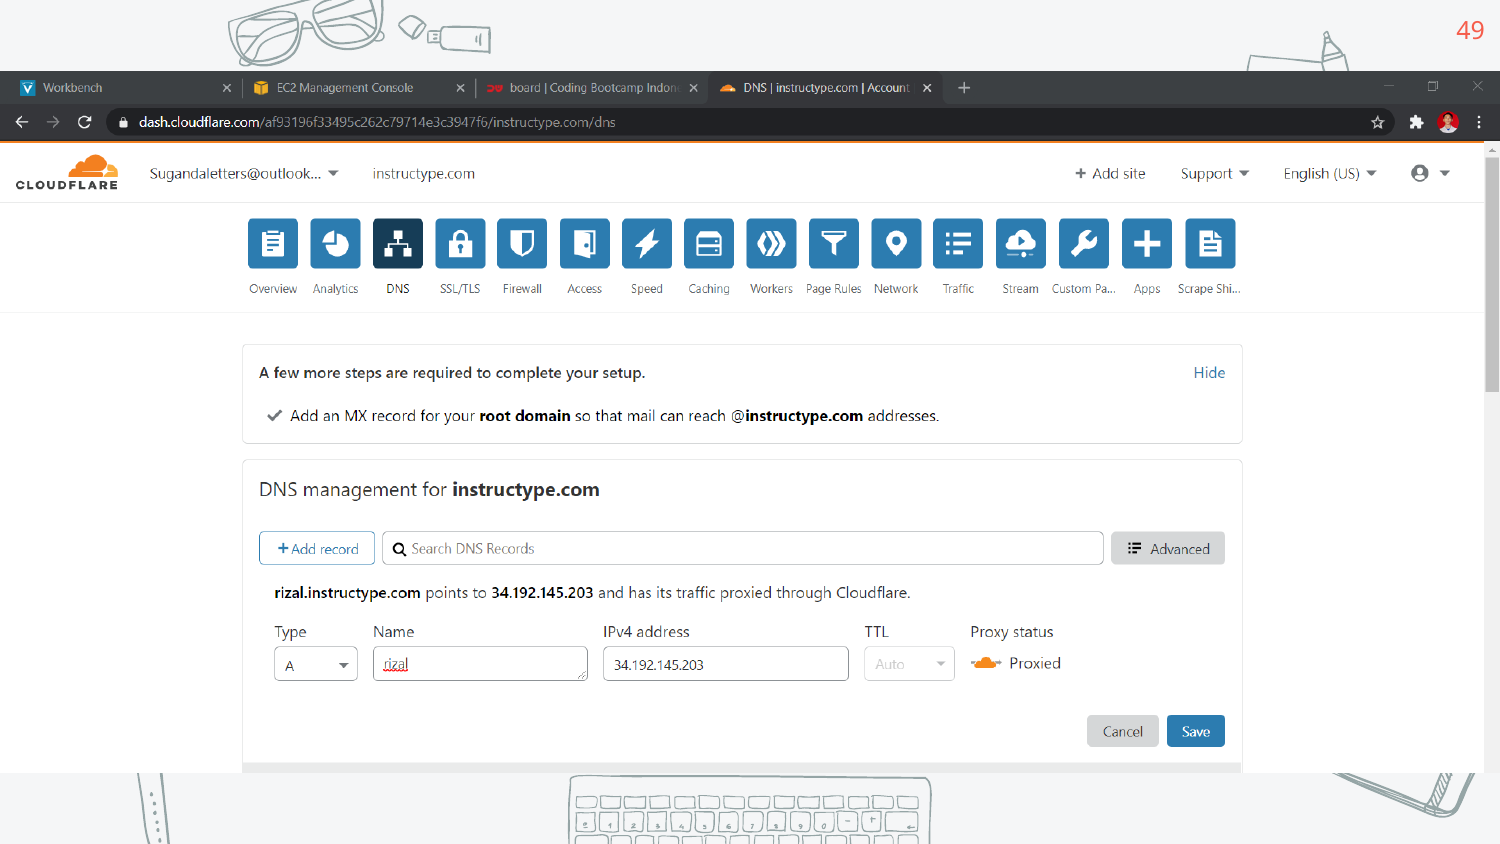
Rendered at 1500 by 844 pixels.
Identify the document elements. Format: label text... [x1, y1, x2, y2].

picture [0, 71, 1500, 773]
slide_number 49 [1435, 0, 1500, 53]
